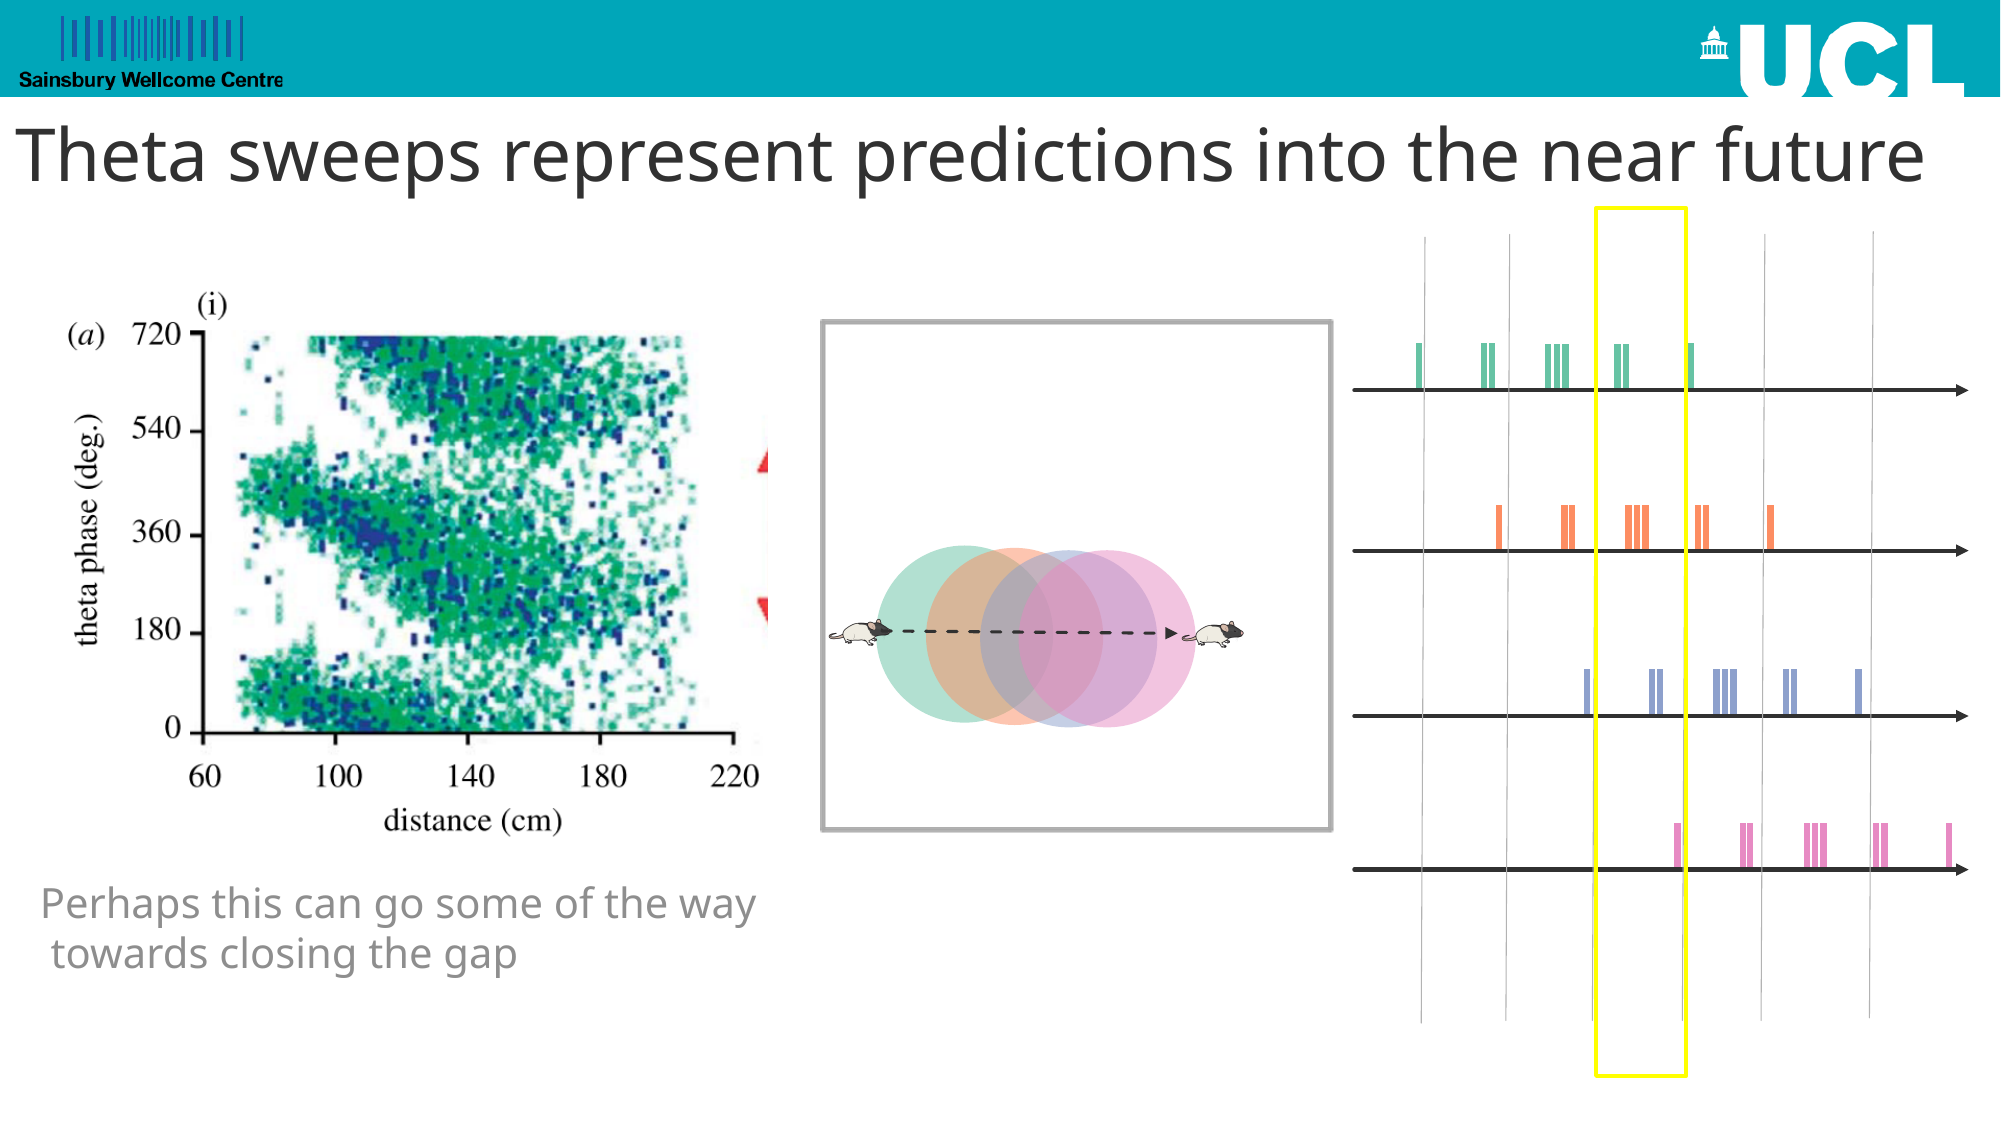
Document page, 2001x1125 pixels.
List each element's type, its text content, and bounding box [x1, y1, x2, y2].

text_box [775, 231, 1969, 1024]
title Theta sweeps represent predictions into the near future [0, 101, 2000, 215]
text_box [1595, 207, 1687, 227]
picture [19, 274, 768, 851]
text_box [1595, 1035, 1687, 1077]
text_box Perhaps this can go some of the way towards closing the gap [25, 869, 767, 985]
